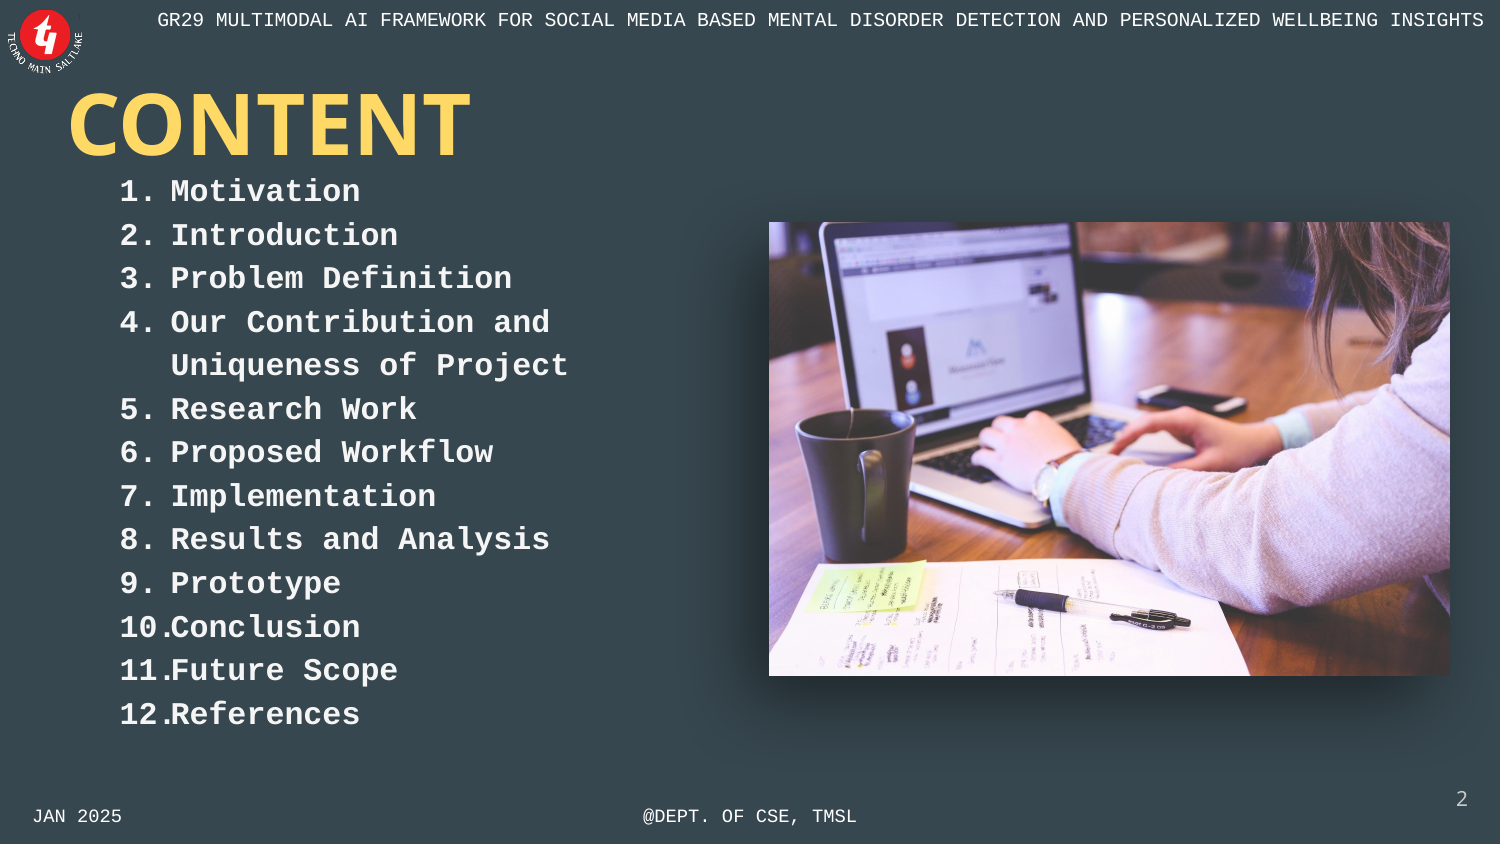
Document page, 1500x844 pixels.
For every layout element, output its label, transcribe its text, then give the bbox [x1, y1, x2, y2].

list Motivation Introduction Problem Definition Our Contribution and Uniqueness of Project Research Work Proposed Workflow Implementation Results and Analysis Prototype Conclusion Future Scope References [85, 149, 766, 750]
text_box GR29 MULTIMODAL AI FRAMEWORK FOR SOCIAL MEDIA BASED MENTAL DISORDER DETECTION AND PERSONALIZED WELLBEING INSIGHTS [94, 0, 1500, 45]
picture [769, 222, 1451, 676]
slide_number ‹#› [1392, 767, 1483, 833]
text_box JAN 2025 [0, 785, 155, 844]
text_box @DEPT. OF CSE, TMSL [582, 785, 918, 844]
picture [0, 0, 91, 87]
title CONTENT [51, 55, 1449, 150]
